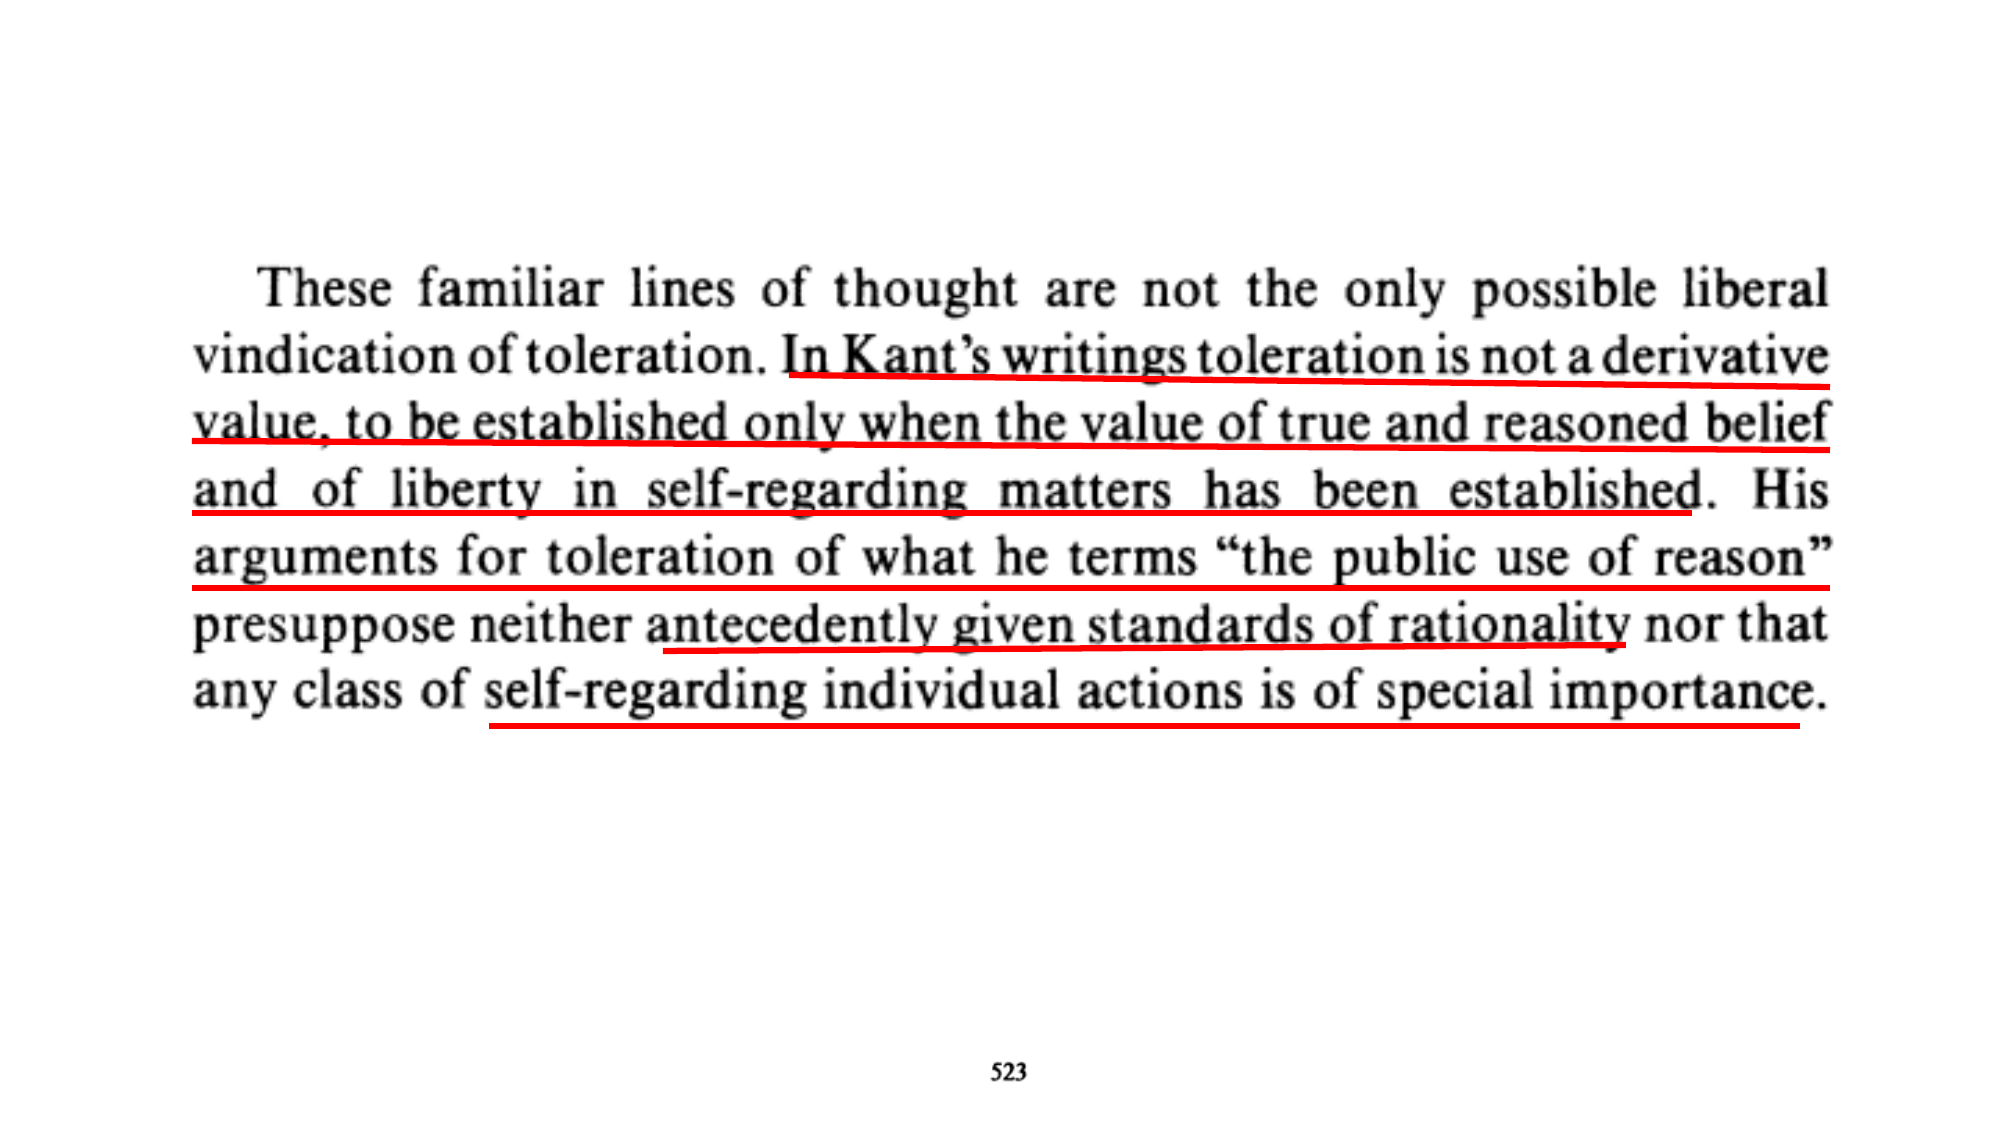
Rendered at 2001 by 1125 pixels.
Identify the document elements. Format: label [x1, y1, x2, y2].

picture [150, 260, 1881, 726]
text_box [662, 644, 1626, 651]
text_box [191, 440, 1830, 450]
picture [972, 1037, 1059, 1102]
text_box [788, 374, 1830, 387]
